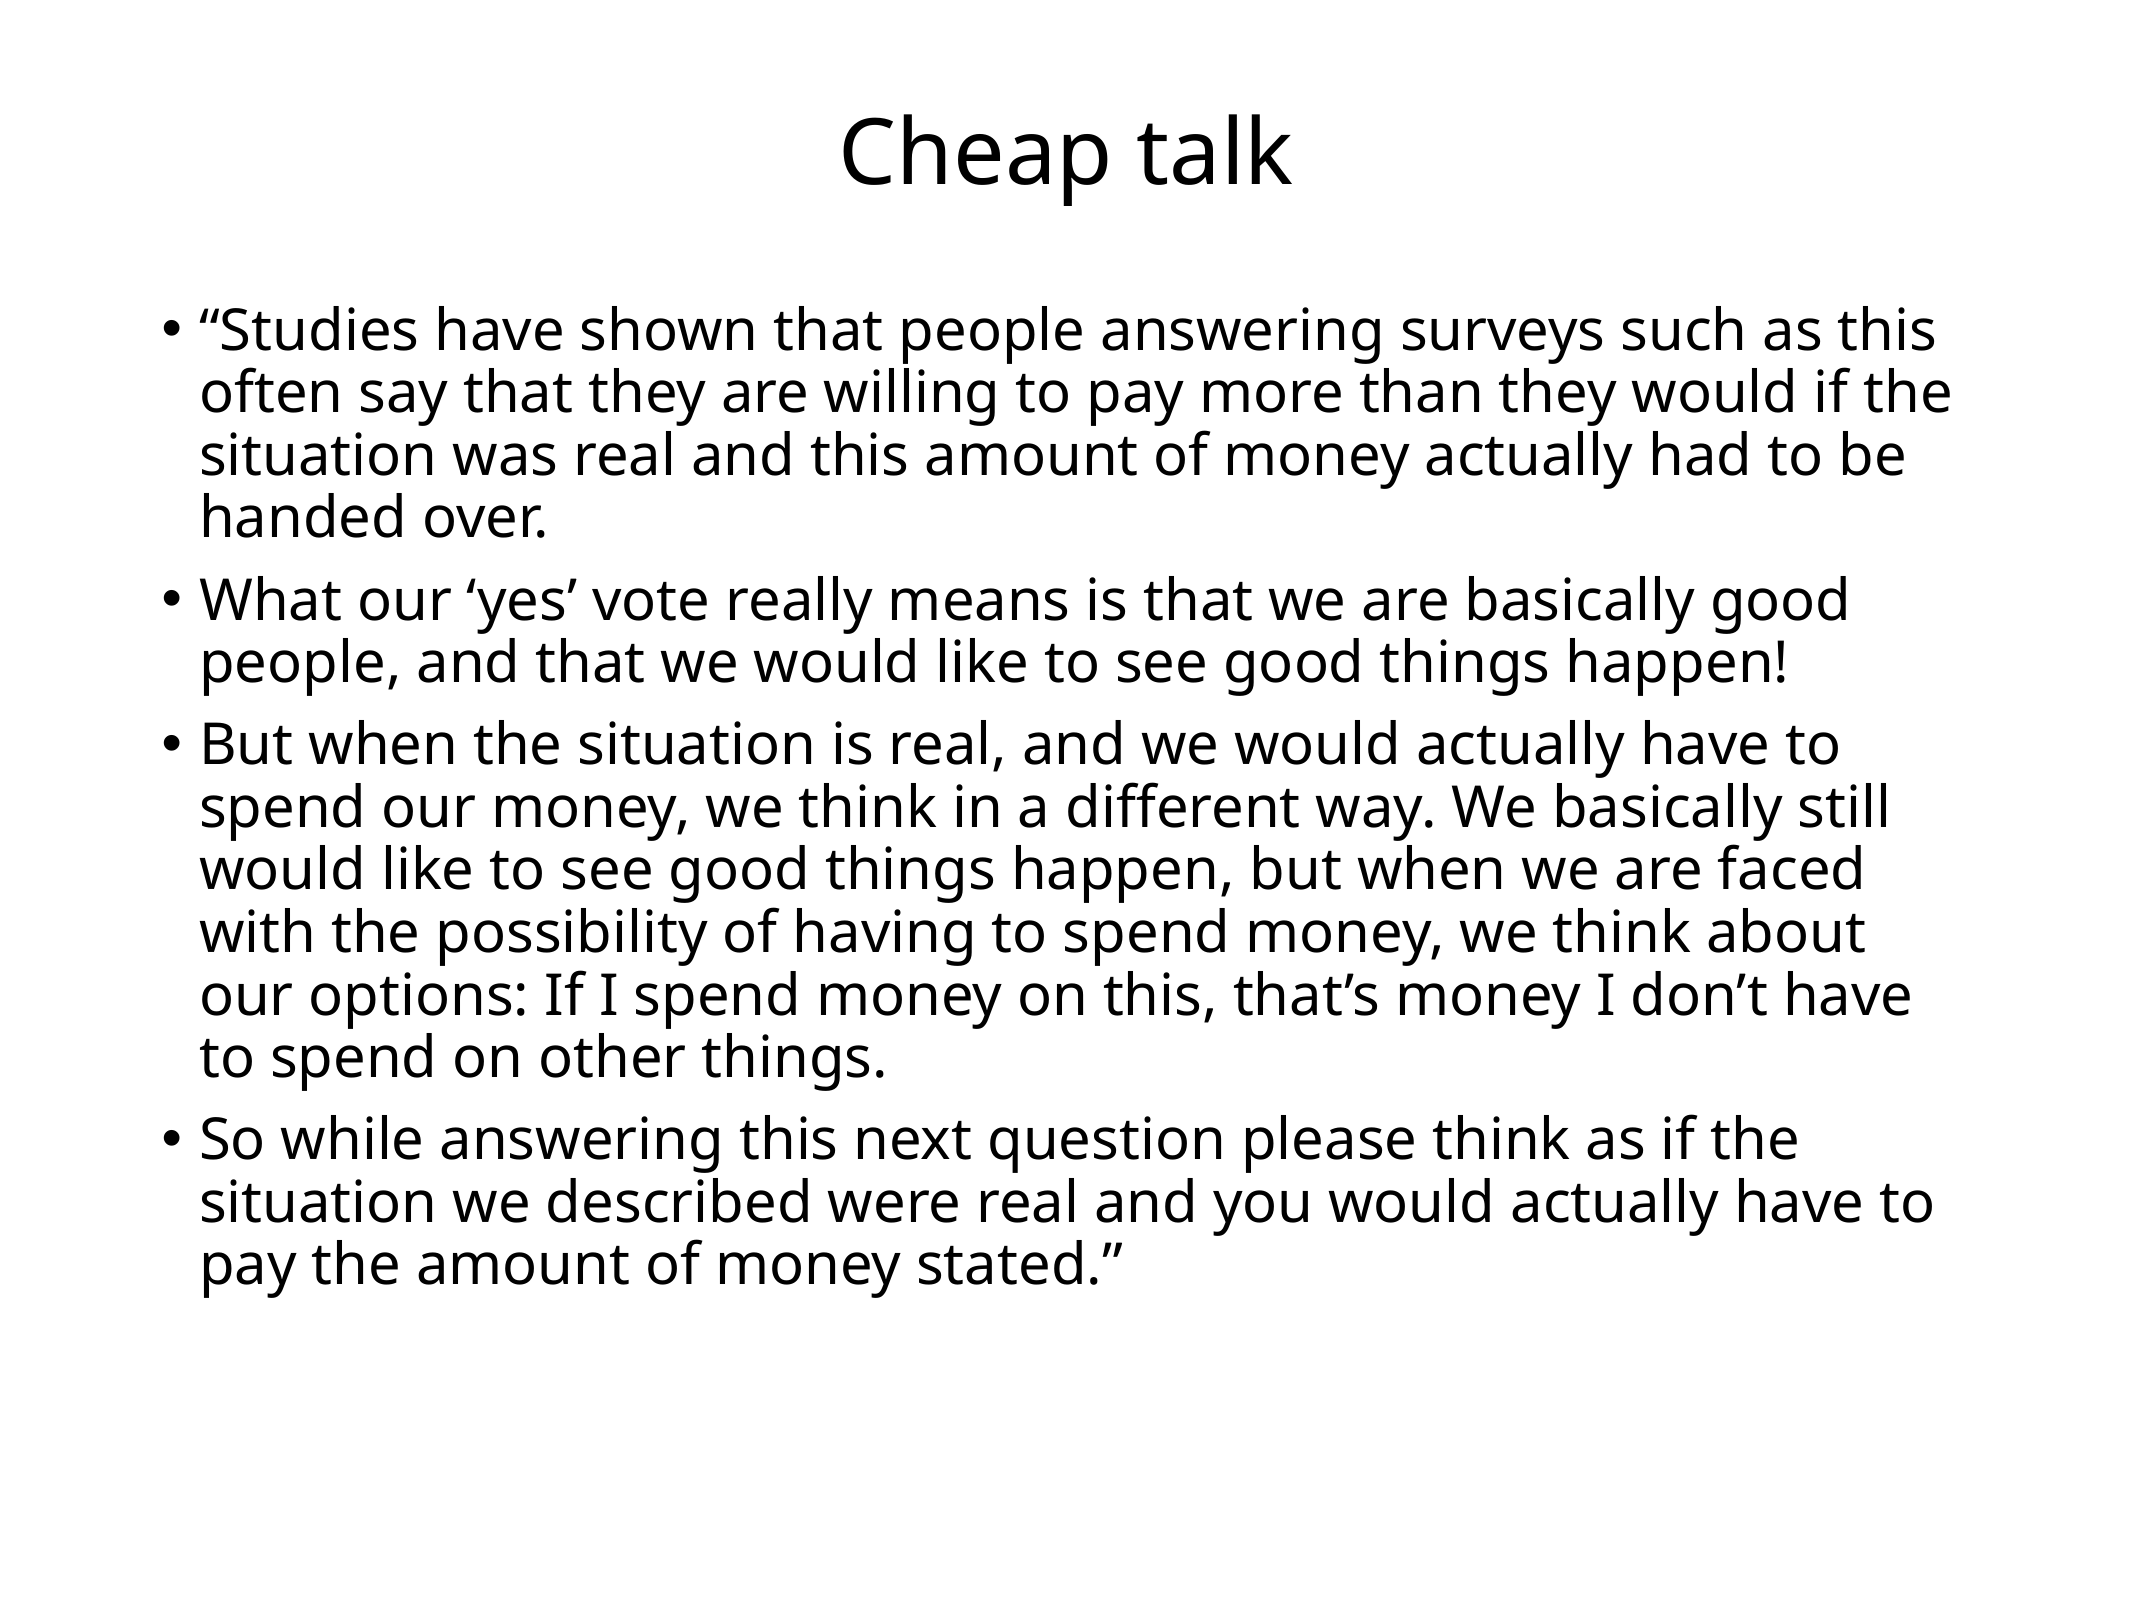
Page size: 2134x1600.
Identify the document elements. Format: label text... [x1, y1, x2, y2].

list “Studies have shown that people answering surveys such as this often say that they are willing to pay more than they would if the situation was real and this amount of money actually had to be handed over. What our ‘yes’ vote really means is that we are basically good people, and that we would like to see good things happen! But when the situation is real, and we would actually have to spend our money, we think in a different way. We basically still would like to see good things happen, but when we are faced with the possibility of having to spend money, we think about our options: If I spend money on this, that’s money I don’t have to spend on other things. So while answering this next question please think as if the situation we described were real and you would actually have to pay the amount of money stated.” [146, 292, 1987, 1308]
title Cheap talk [146, 0, 1987, 292]
